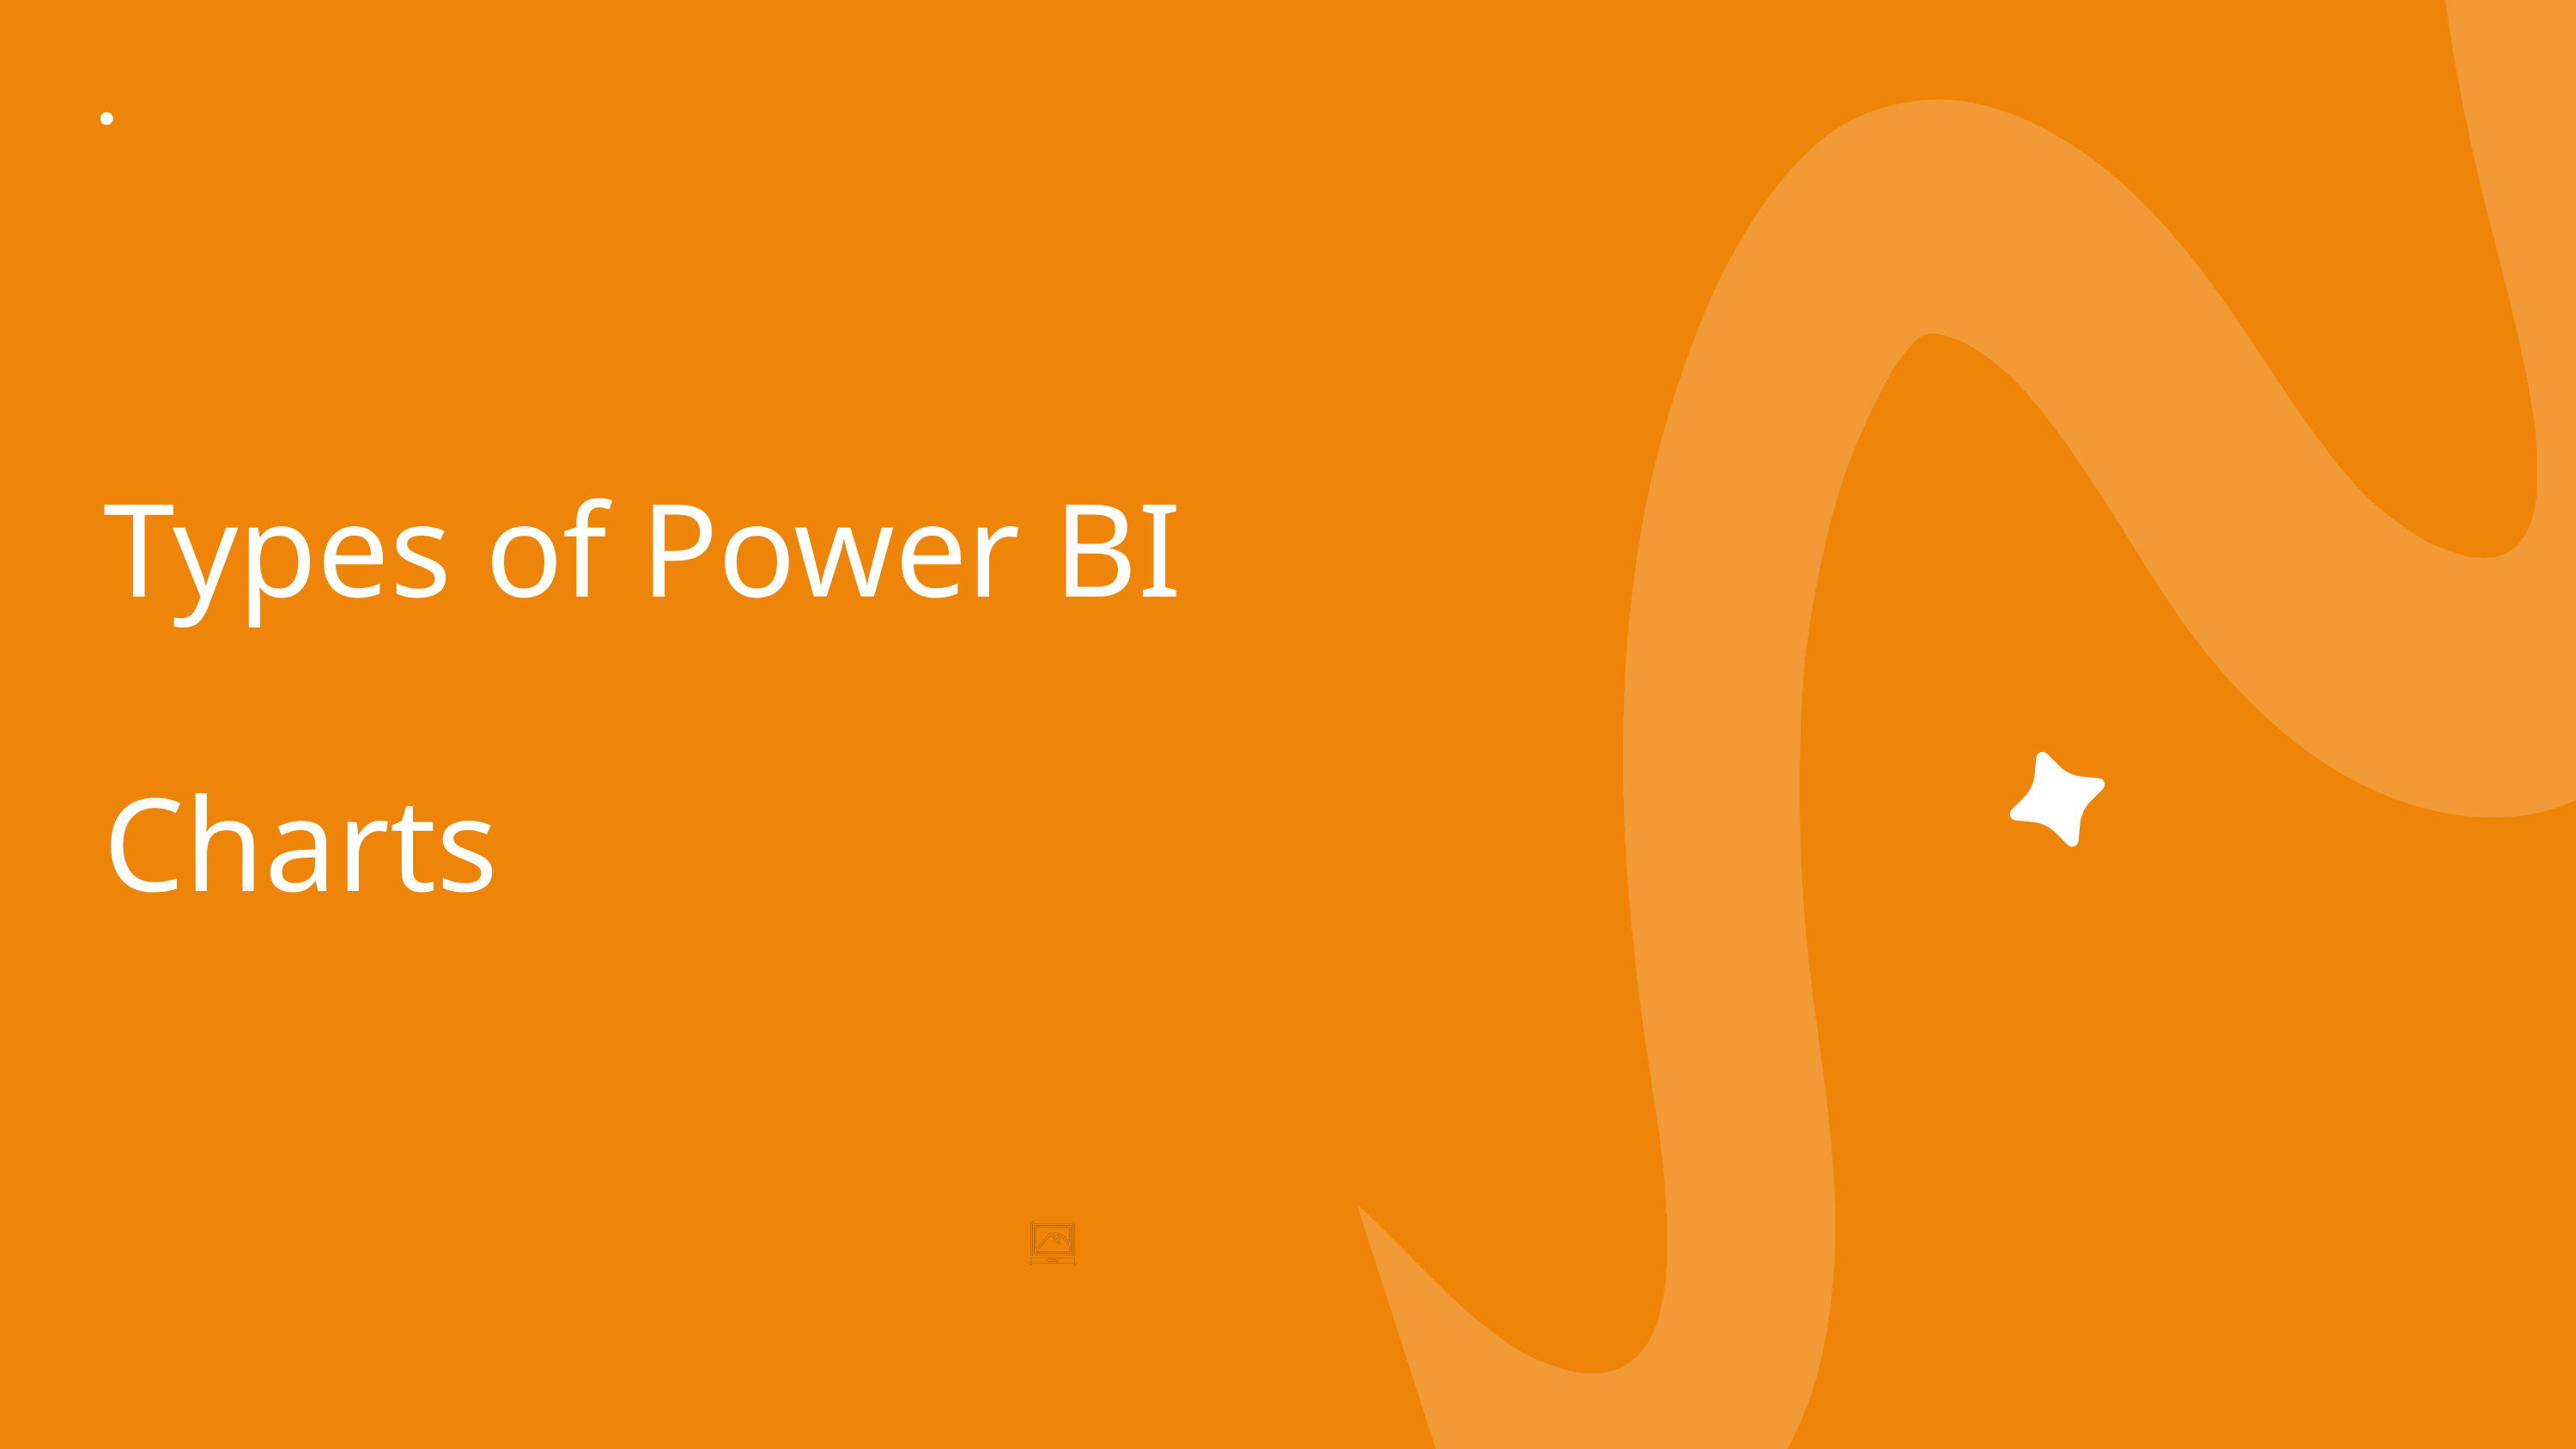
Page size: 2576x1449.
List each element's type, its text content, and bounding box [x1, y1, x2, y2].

text_box Types of Power BI Charts [103, 328, 1264, 918]
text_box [1998, 740, 2117, 858]
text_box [100, 112, 113, 125]
text_box [1029, 1222, 1077, 1265]
text_box [968, 0, 2576, 1449]
